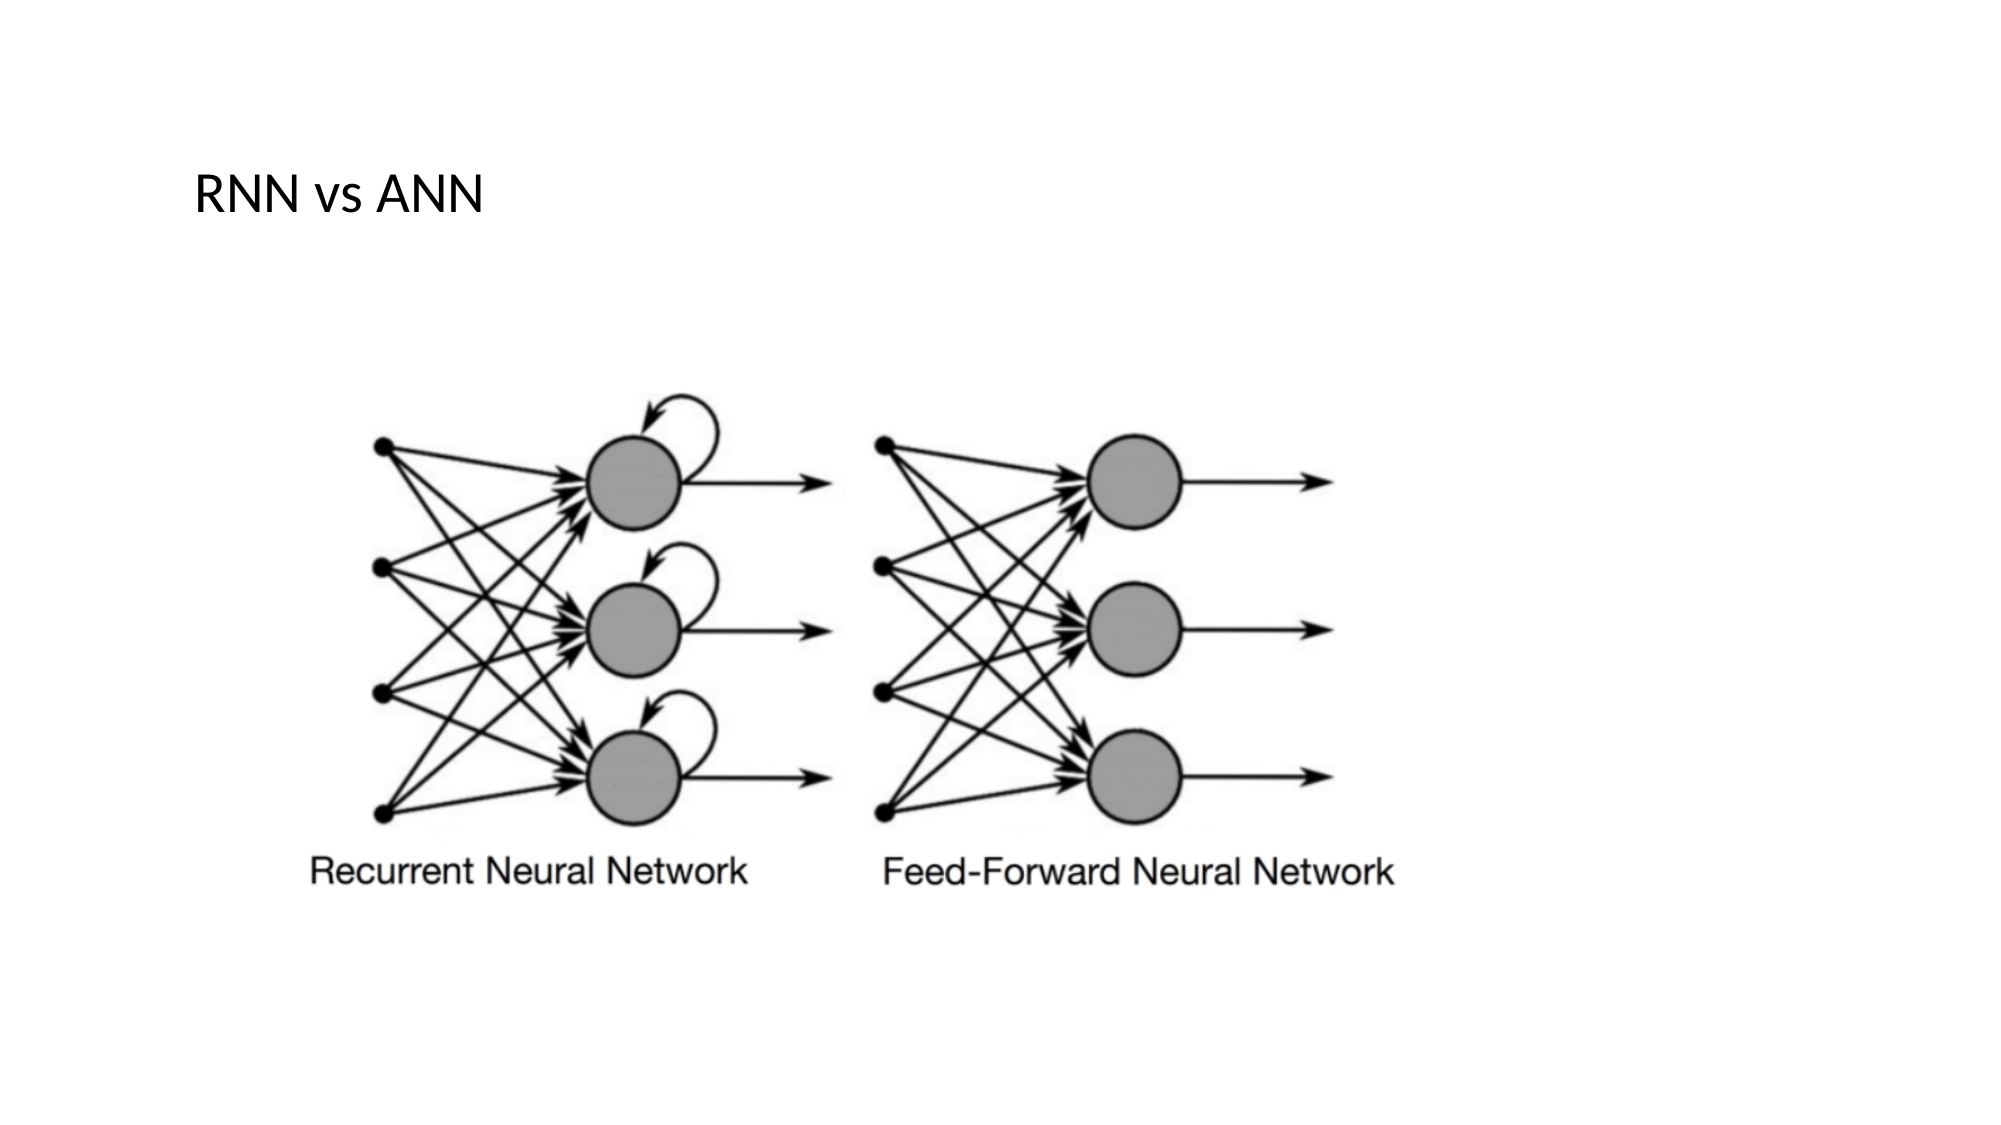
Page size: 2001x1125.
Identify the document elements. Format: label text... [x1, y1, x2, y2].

list RNN vs ANN [179, 154, 1905, 301]
picture [276, 342, 1537, 971]
